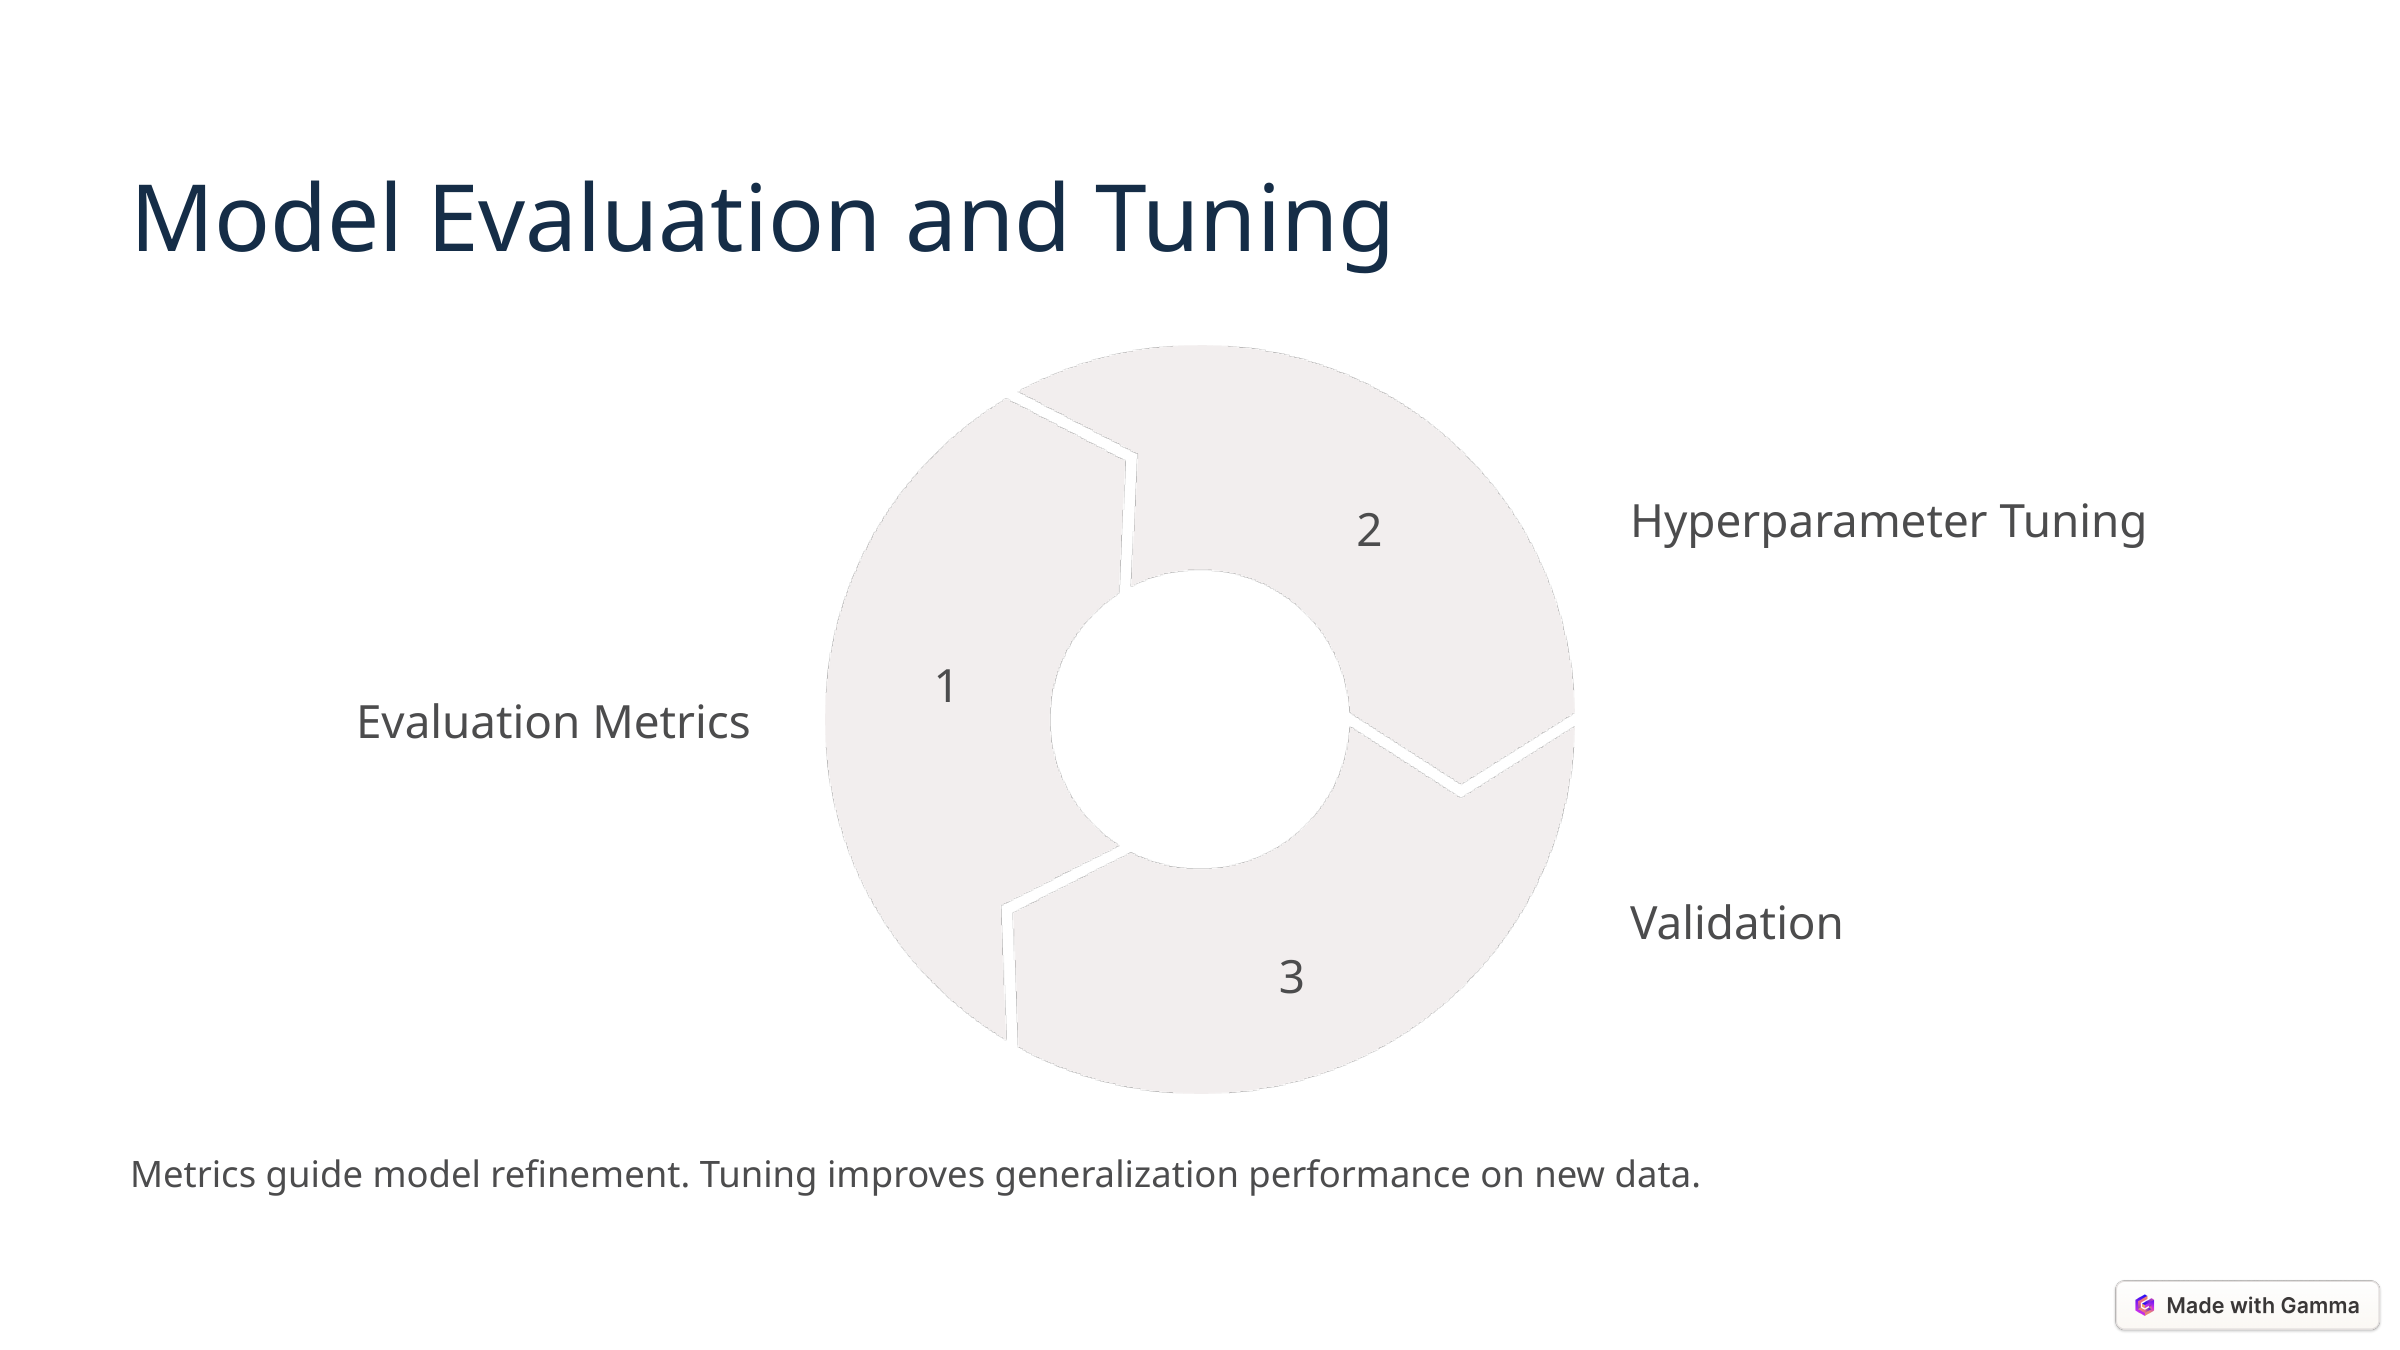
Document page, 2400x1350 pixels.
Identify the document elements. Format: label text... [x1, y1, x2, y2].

picture [2106, 1271, 2389, 1339]
text_box Metrics guide model refinement. Tuning improves generalization performance on new data. [130, 1135, 2270, 1196]
text_box Validation [1630, 891, 2096, 950]
text_box Evaluation Metrics [286, 690, 752, 749]
text_box Model Evaluation and Tuning [130, 154, 1274, 271]
picture [825, 345, 1575, 1094]
text_box Hyperparameter Tuning [1630, 489, 2099, 548]
